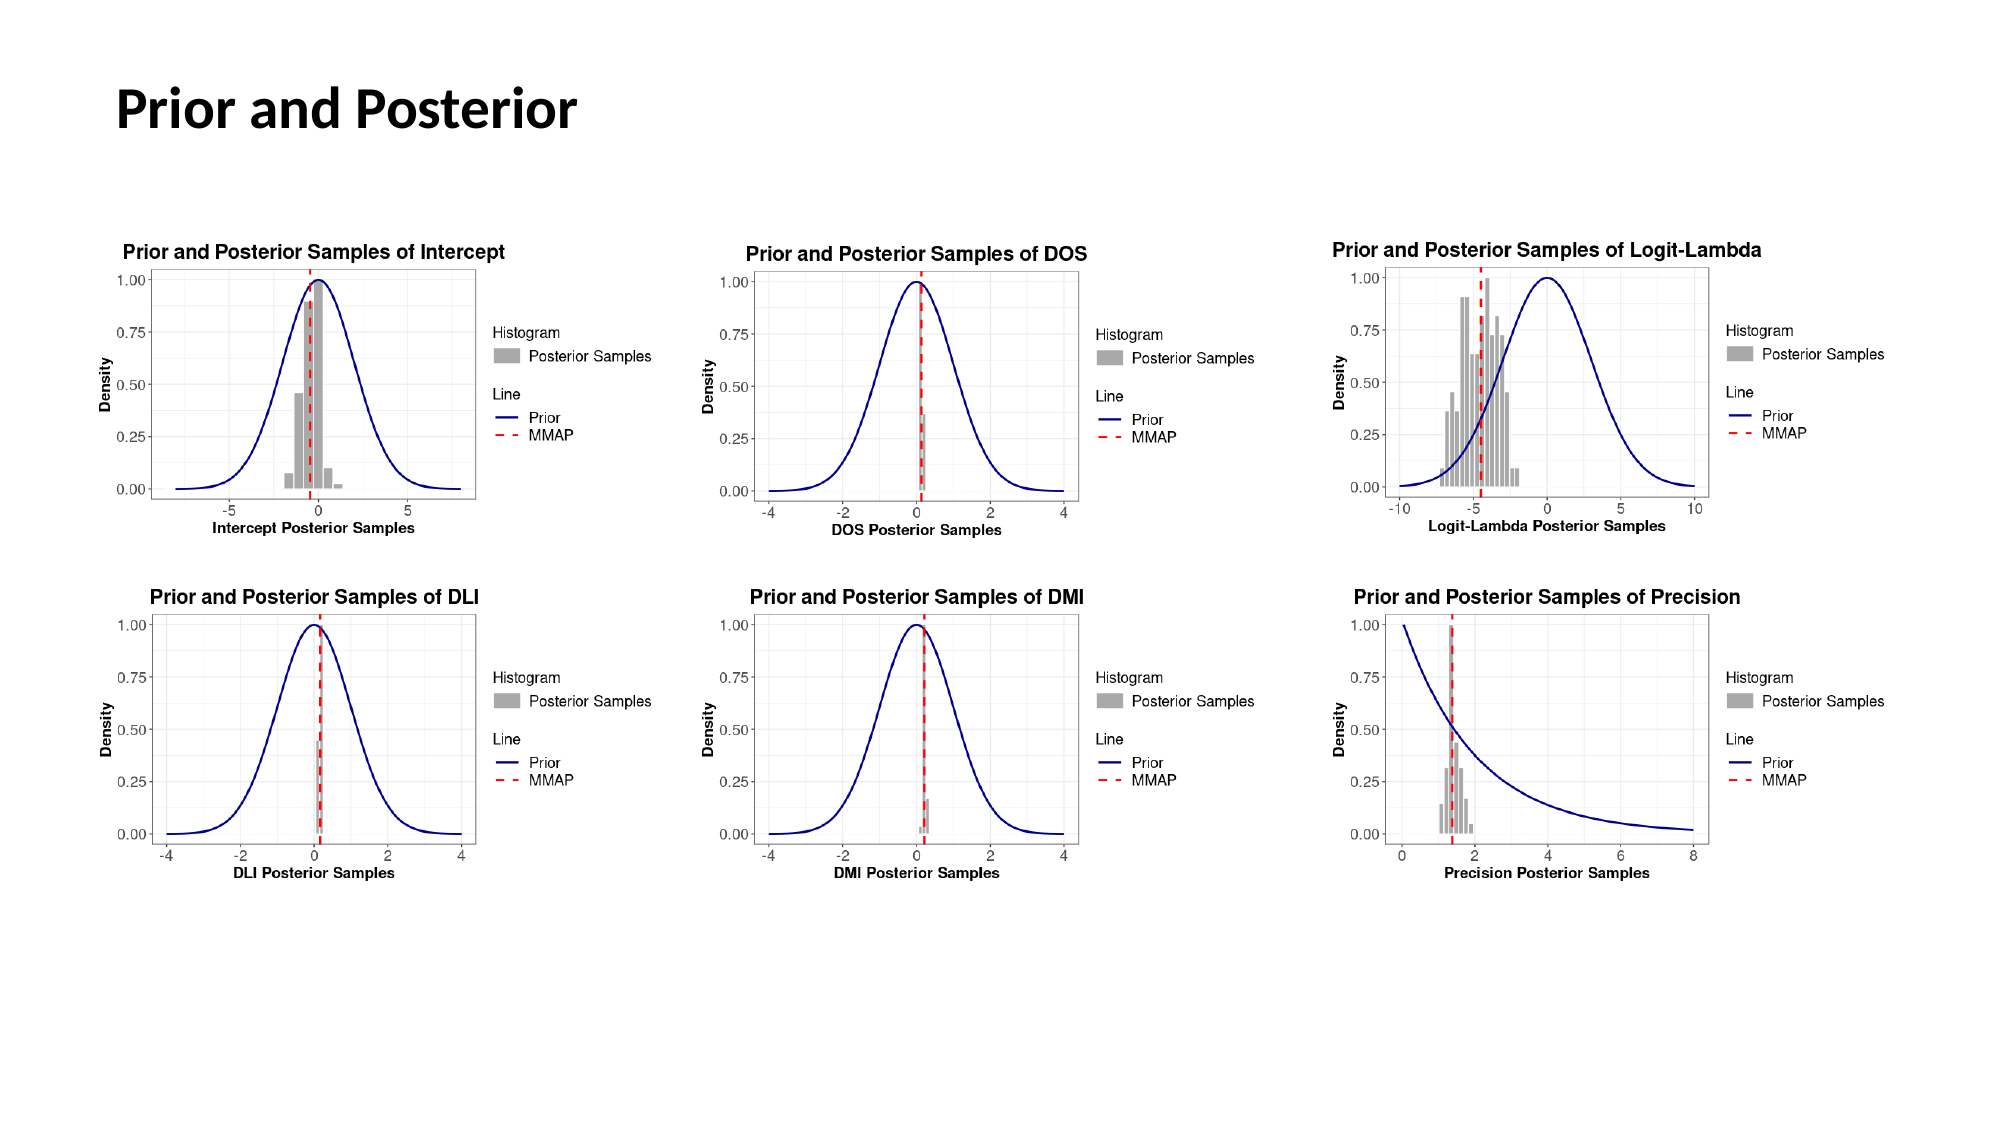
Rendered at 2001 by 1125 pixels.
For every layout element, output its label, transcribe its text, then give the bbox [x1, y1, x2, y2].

title Prior and Posterior [101, 69, 791, 150]
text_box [93, 236, 1895, 887]
